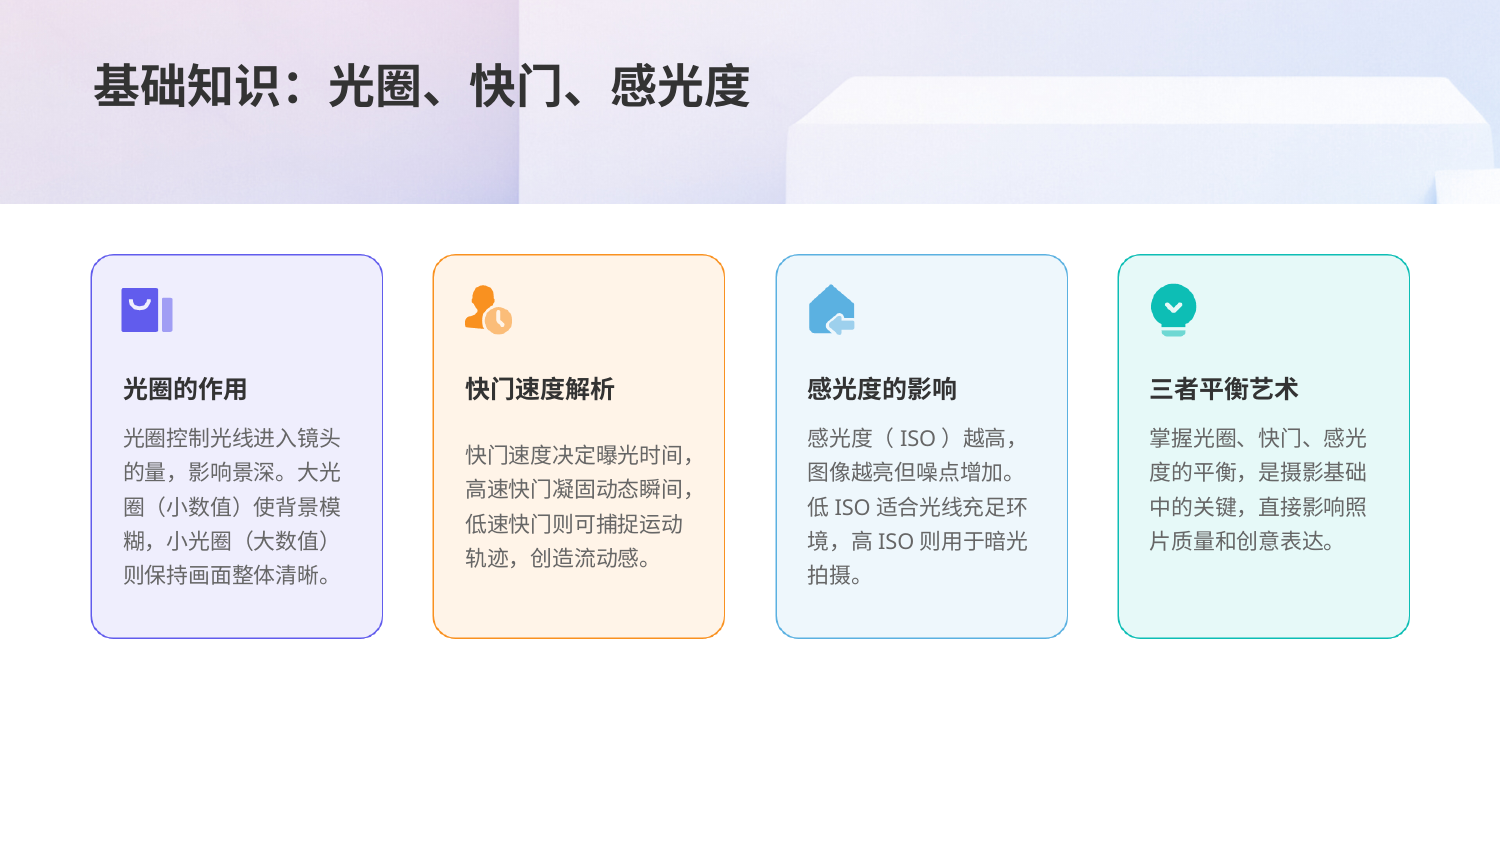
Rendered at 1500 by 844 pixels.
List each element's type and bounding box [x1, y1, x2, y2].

picture [0, 0, 1500, 204]
picture [65, 237, 1435, 656]
